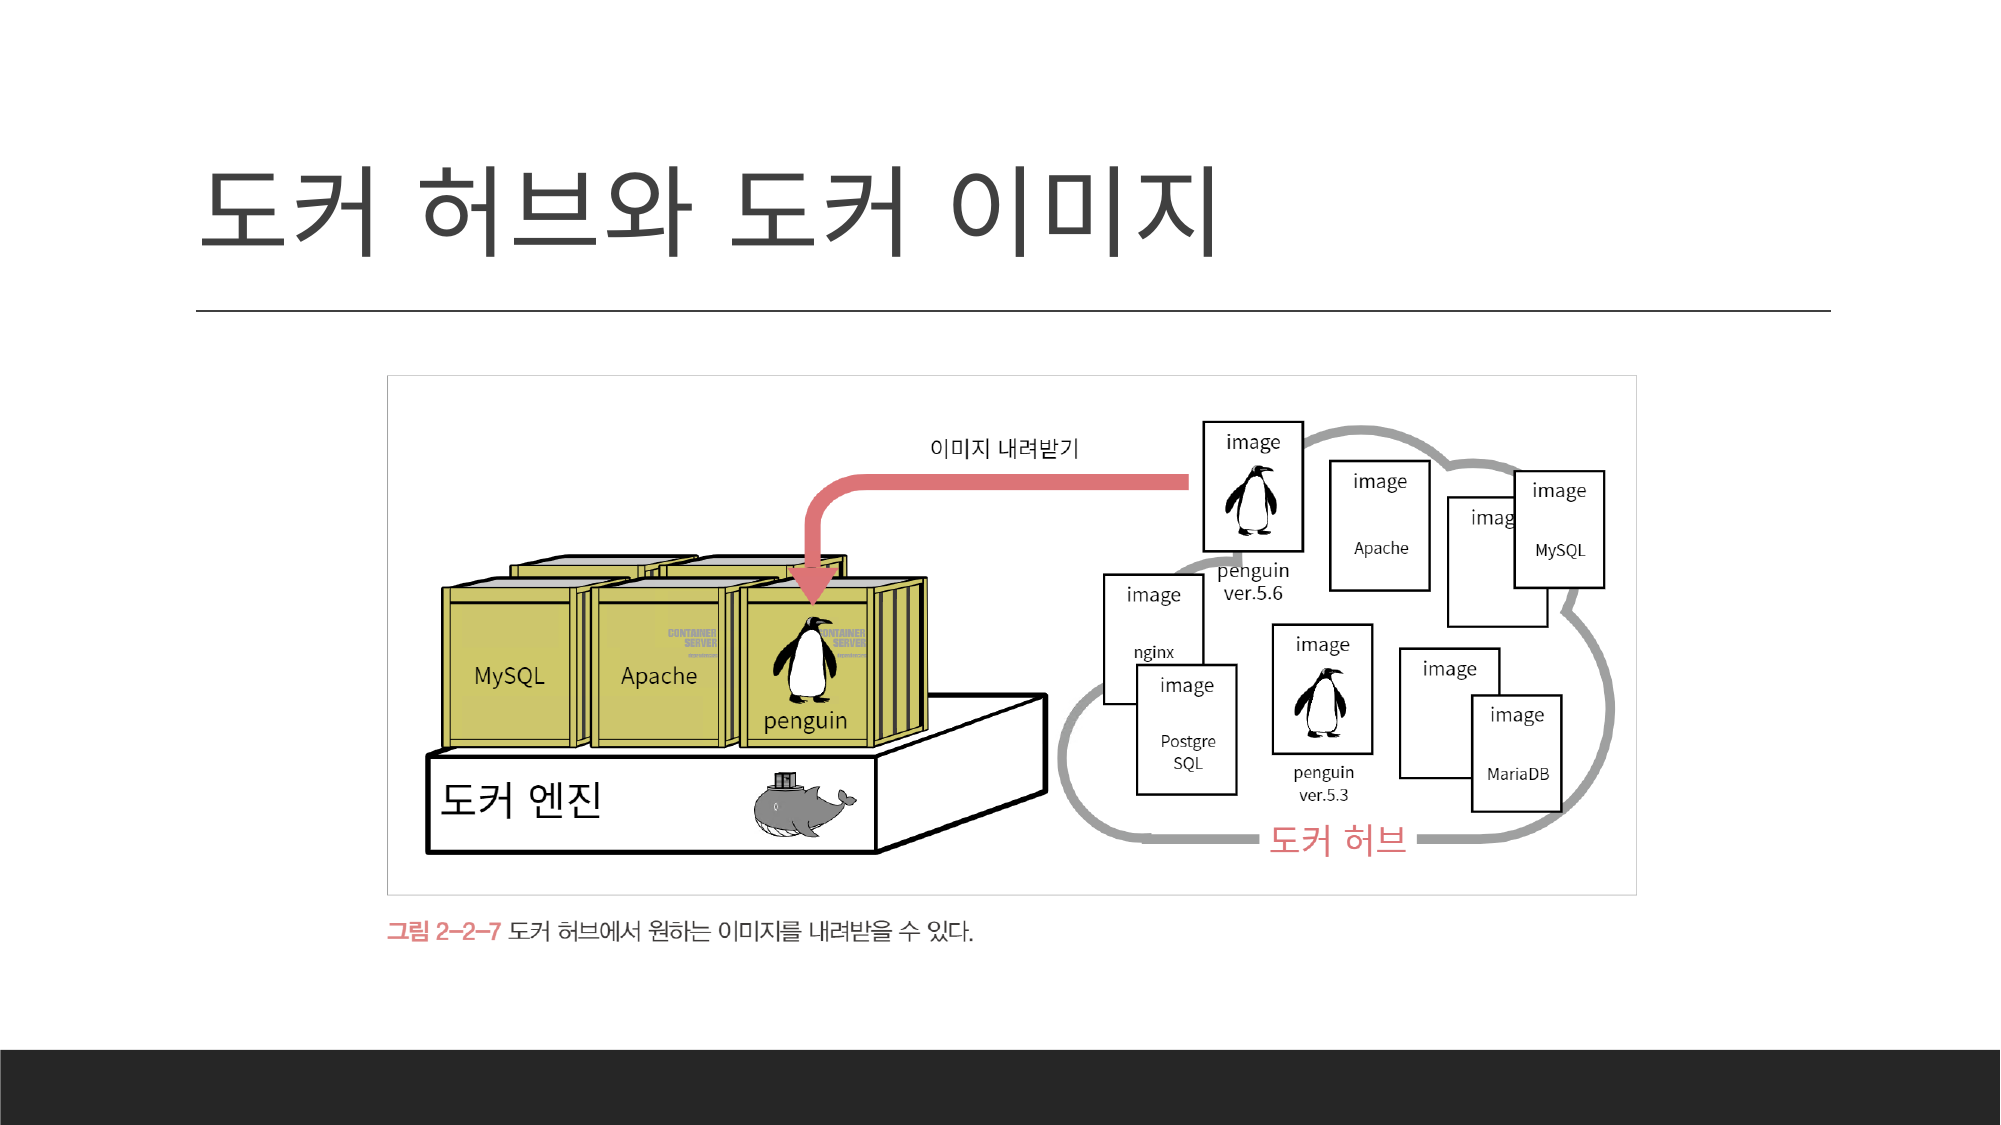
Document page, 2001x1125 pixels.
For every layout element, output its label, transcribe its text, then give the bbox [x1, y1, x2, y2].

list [333, 345, 1677, 964]
title 도커 허브와 도커 이미지 [180, 47, 1830, 285]
